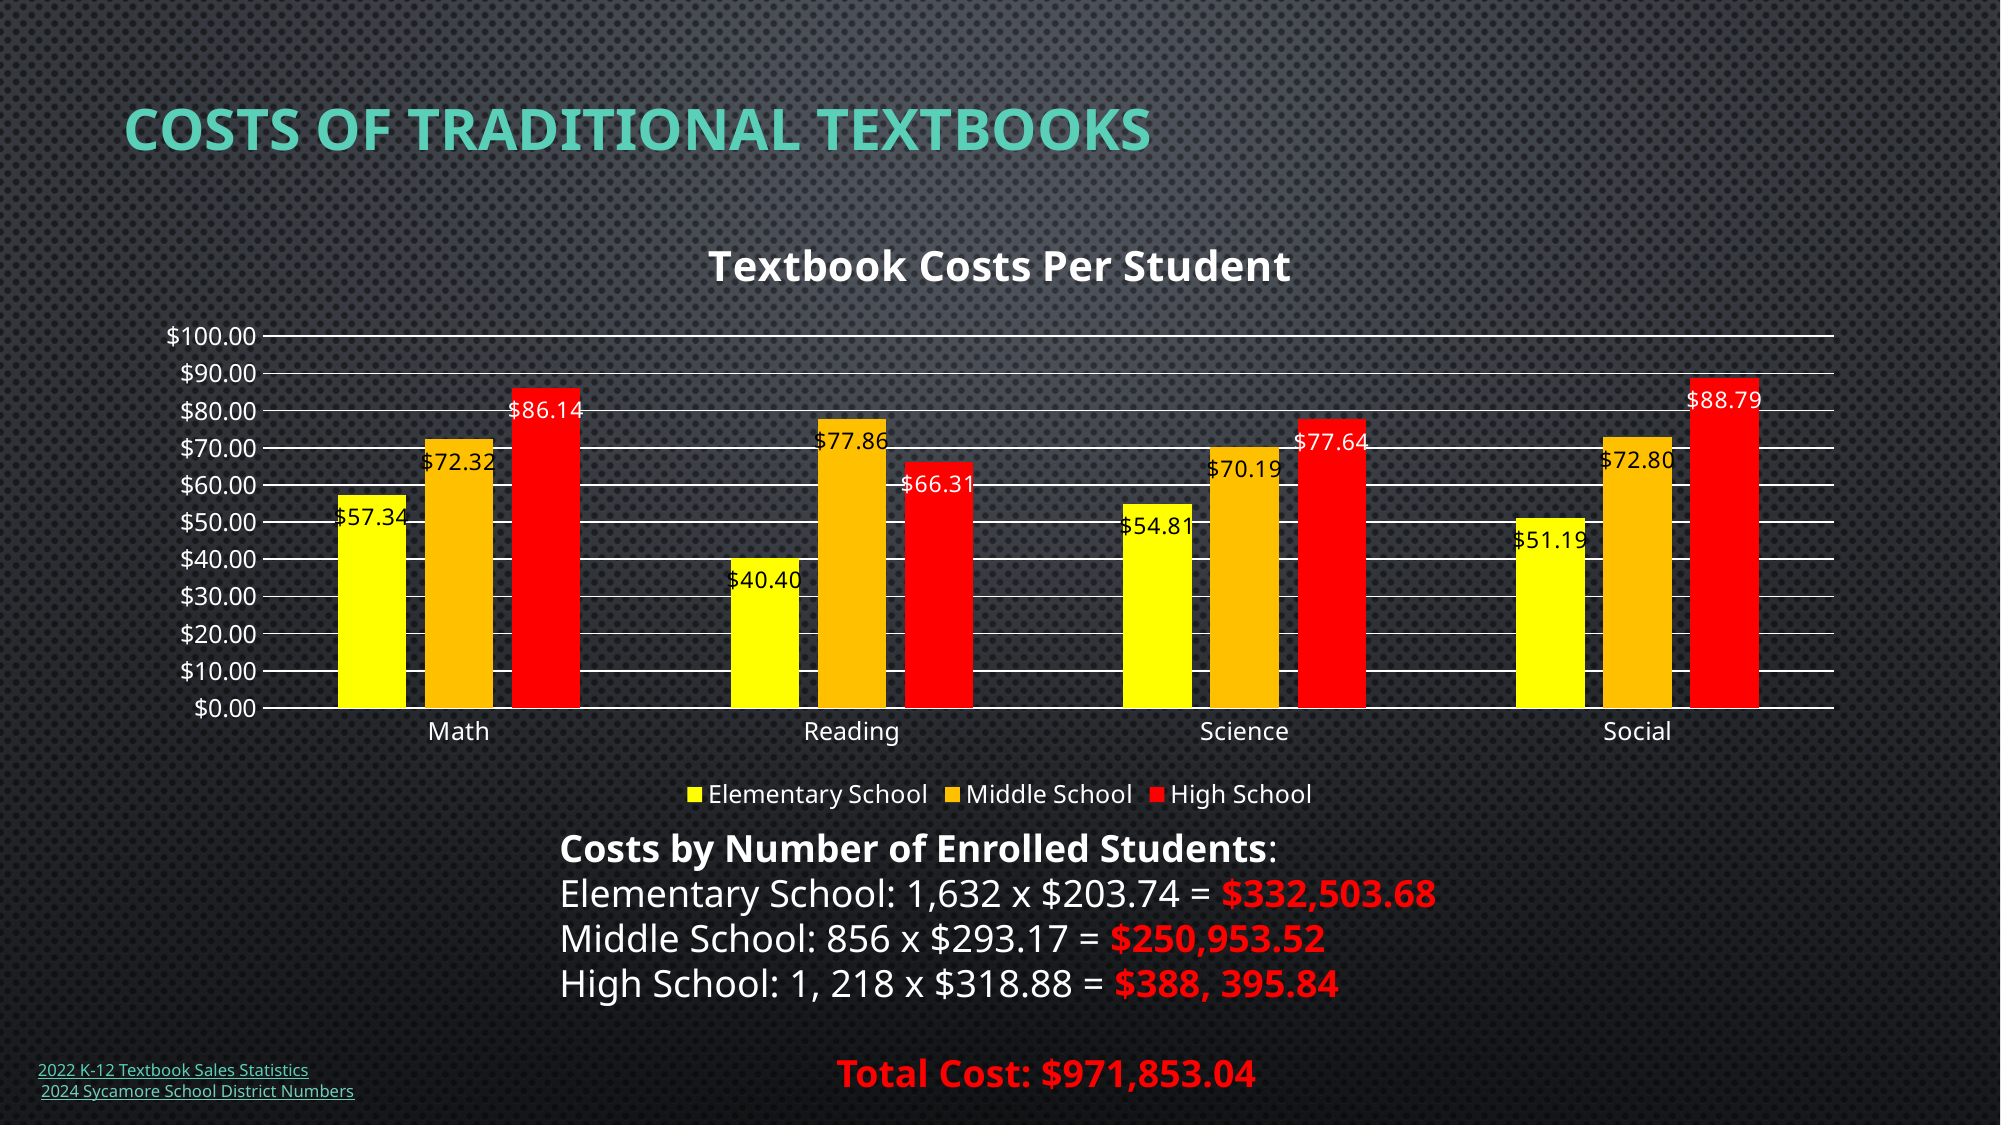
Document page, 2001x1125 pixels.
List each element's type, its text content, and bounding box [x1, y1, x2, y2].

chart [130, 203, 1870, 819]
title Costs of traditional Textbooks [108, 51, 1192, 204]
text_box 2024 Sycamore School District Numbers [26, 1073, 370, 1111]
text_box 2022 K-12 Textbook Sales Statistics [23, 1052, 418, 1090]
text_box Costs by Number of Enrolled Students: Elementary School: 1,632 x $203.74 = $332,503.68 Middle School: 856 x $293.17 = $250,953.52 High School: 1, 218 x $318.88 = $388, 395.84 Total Cost: $971,853.04 [544, 819, 1549, 1103]
